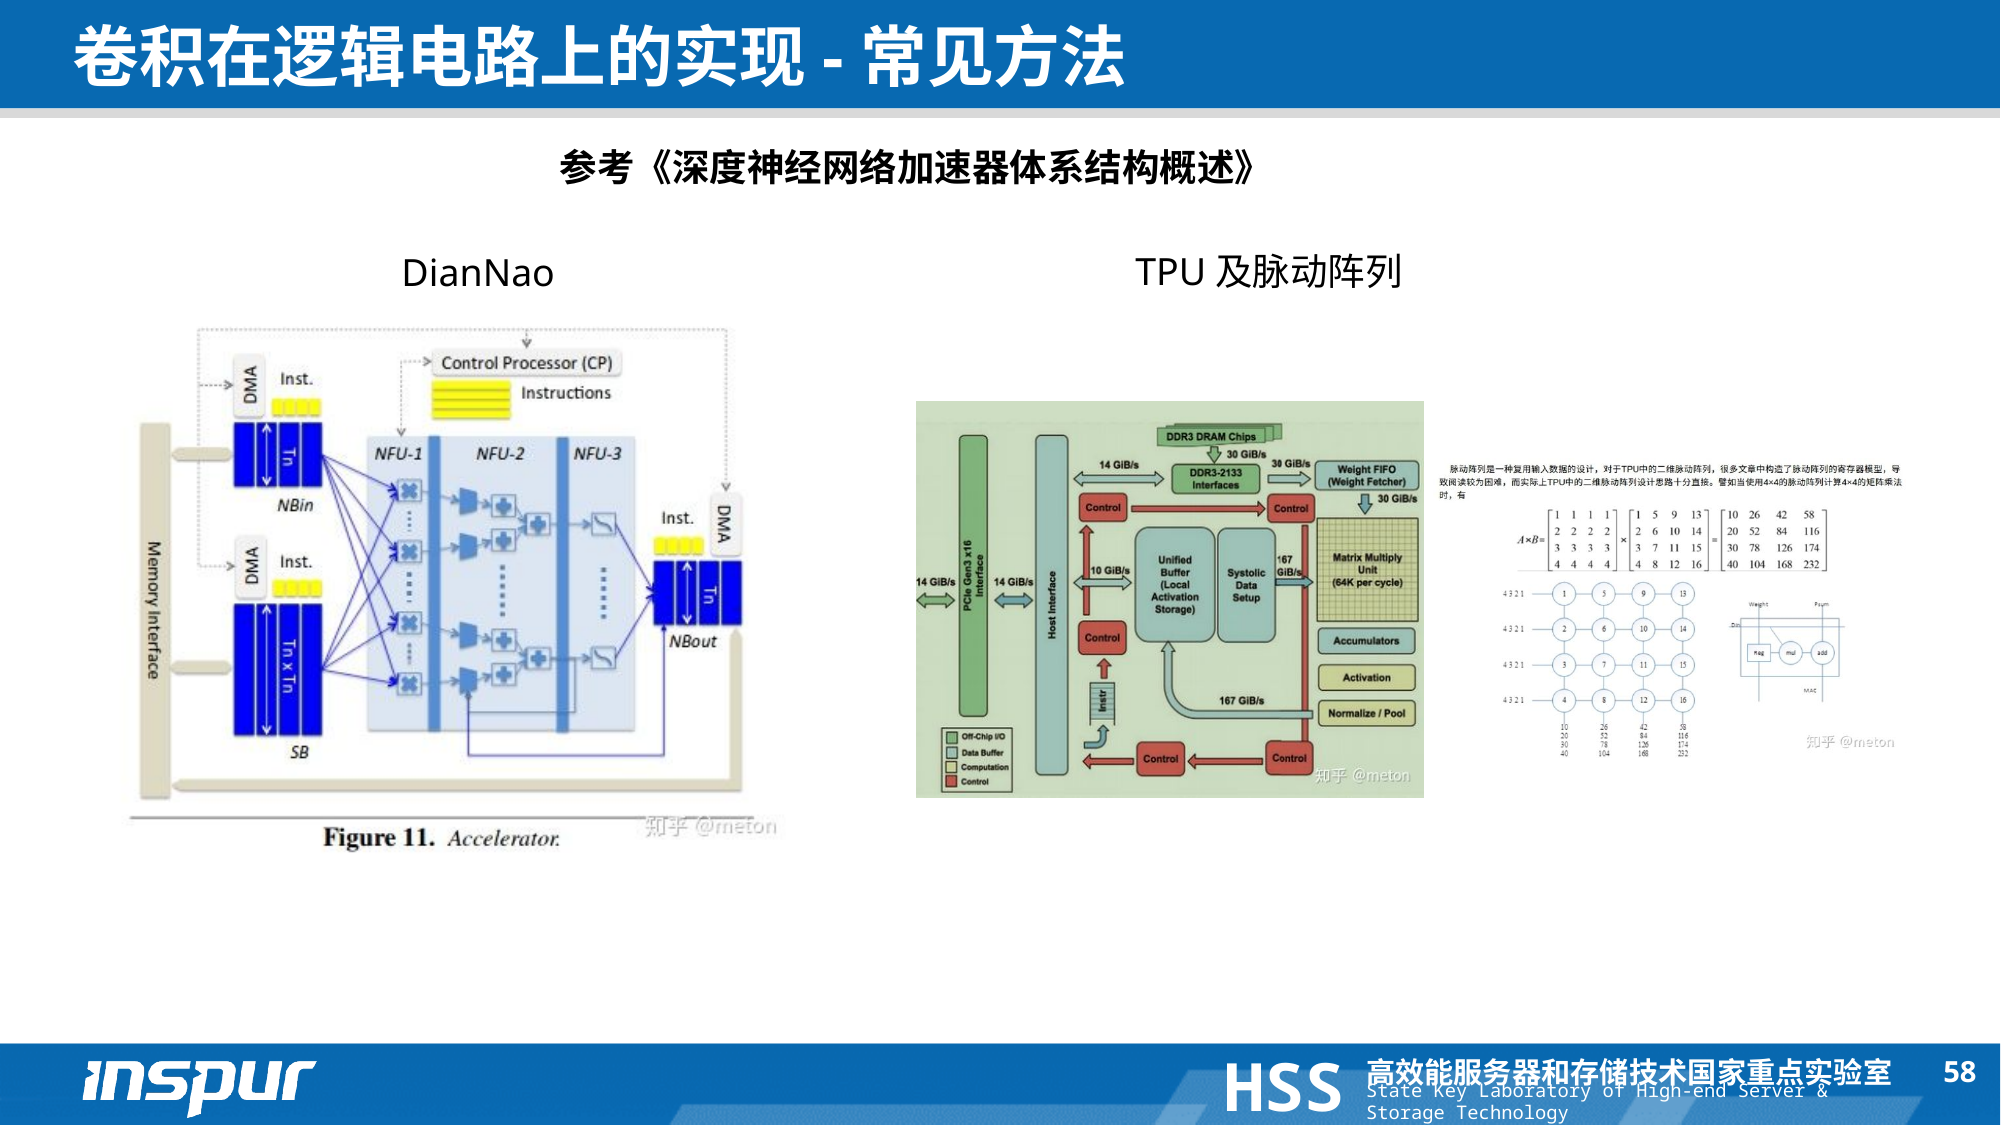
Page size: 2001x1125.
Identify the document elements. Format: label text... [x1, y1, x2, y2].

picture [96, 302, 795, 858]
text_box TPU及脉动阵列 [1120, 240, 1418, 300]
picture [1432, 458, 1906, 762]
picture [0, 1042, 2001, 1125]
text_box DianNao [386, 241, 571, 300]
picture [915, 400, 1424, 799]
text_box 参考《深度神经网络加速器体系结构概述》 [545, 136, 1288, 197]
title 卷积在逻辑电路上的实现-常见方法 [57, 0, 1948, 109]
